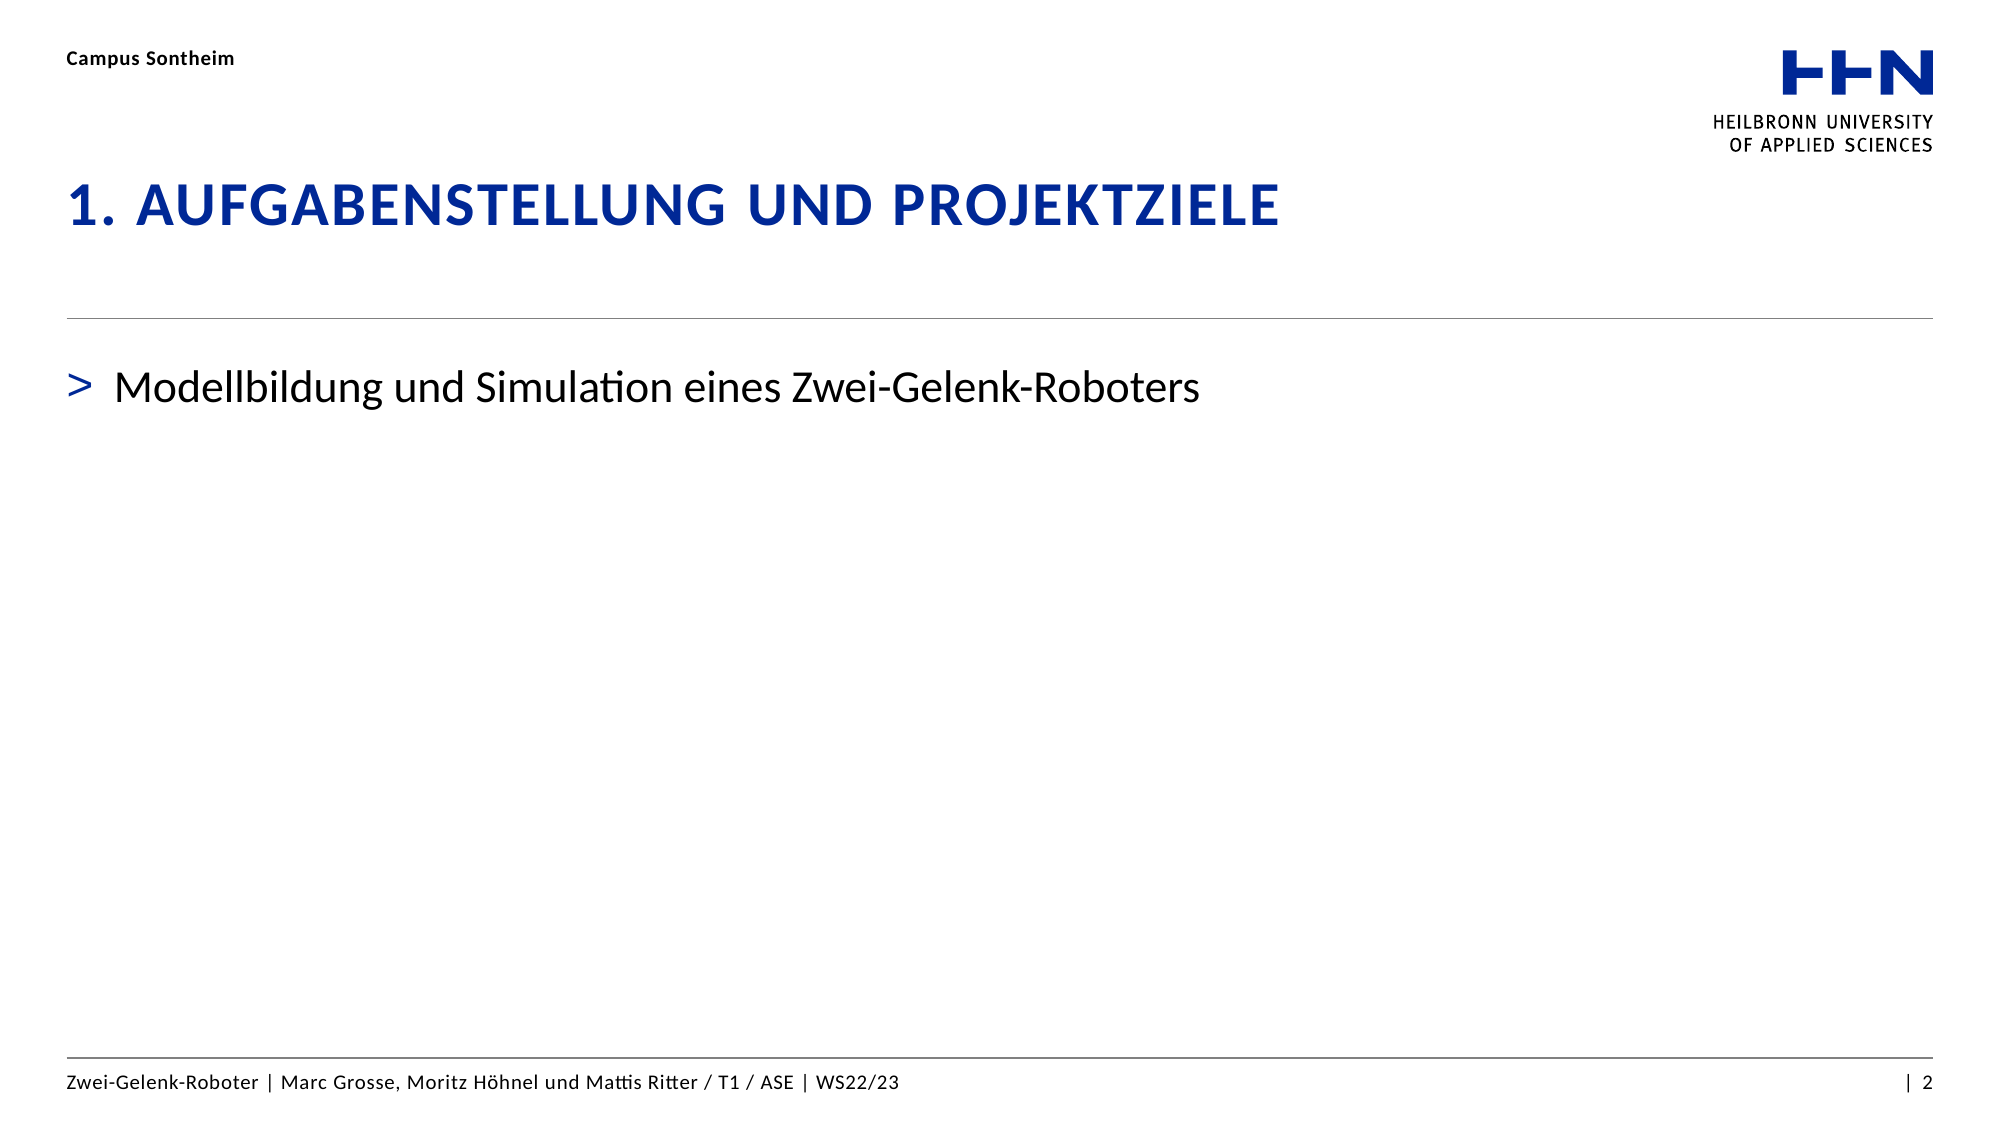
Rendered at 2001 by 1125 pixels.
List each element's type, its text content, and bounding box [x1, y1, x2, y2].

slide_number Campus Sontheim [66, 45, 1277, 81]
footer Zwei-Gelenk-Roboter | Marc Grosse, Moritz Höhnel und Mattis Ritter / T1 / ASE | WS22/23 [66, 1068, 1277, 1105]
list Modellbildung und Simulation eines Zwei-Gelenk-Roboters [66, 354, 1933, 1025]
slide_number | 2 [1621, 1068, 1933, 1105]
title 1. Aufgabenstellung und Projektziele [66, 169, 1933, 311]
